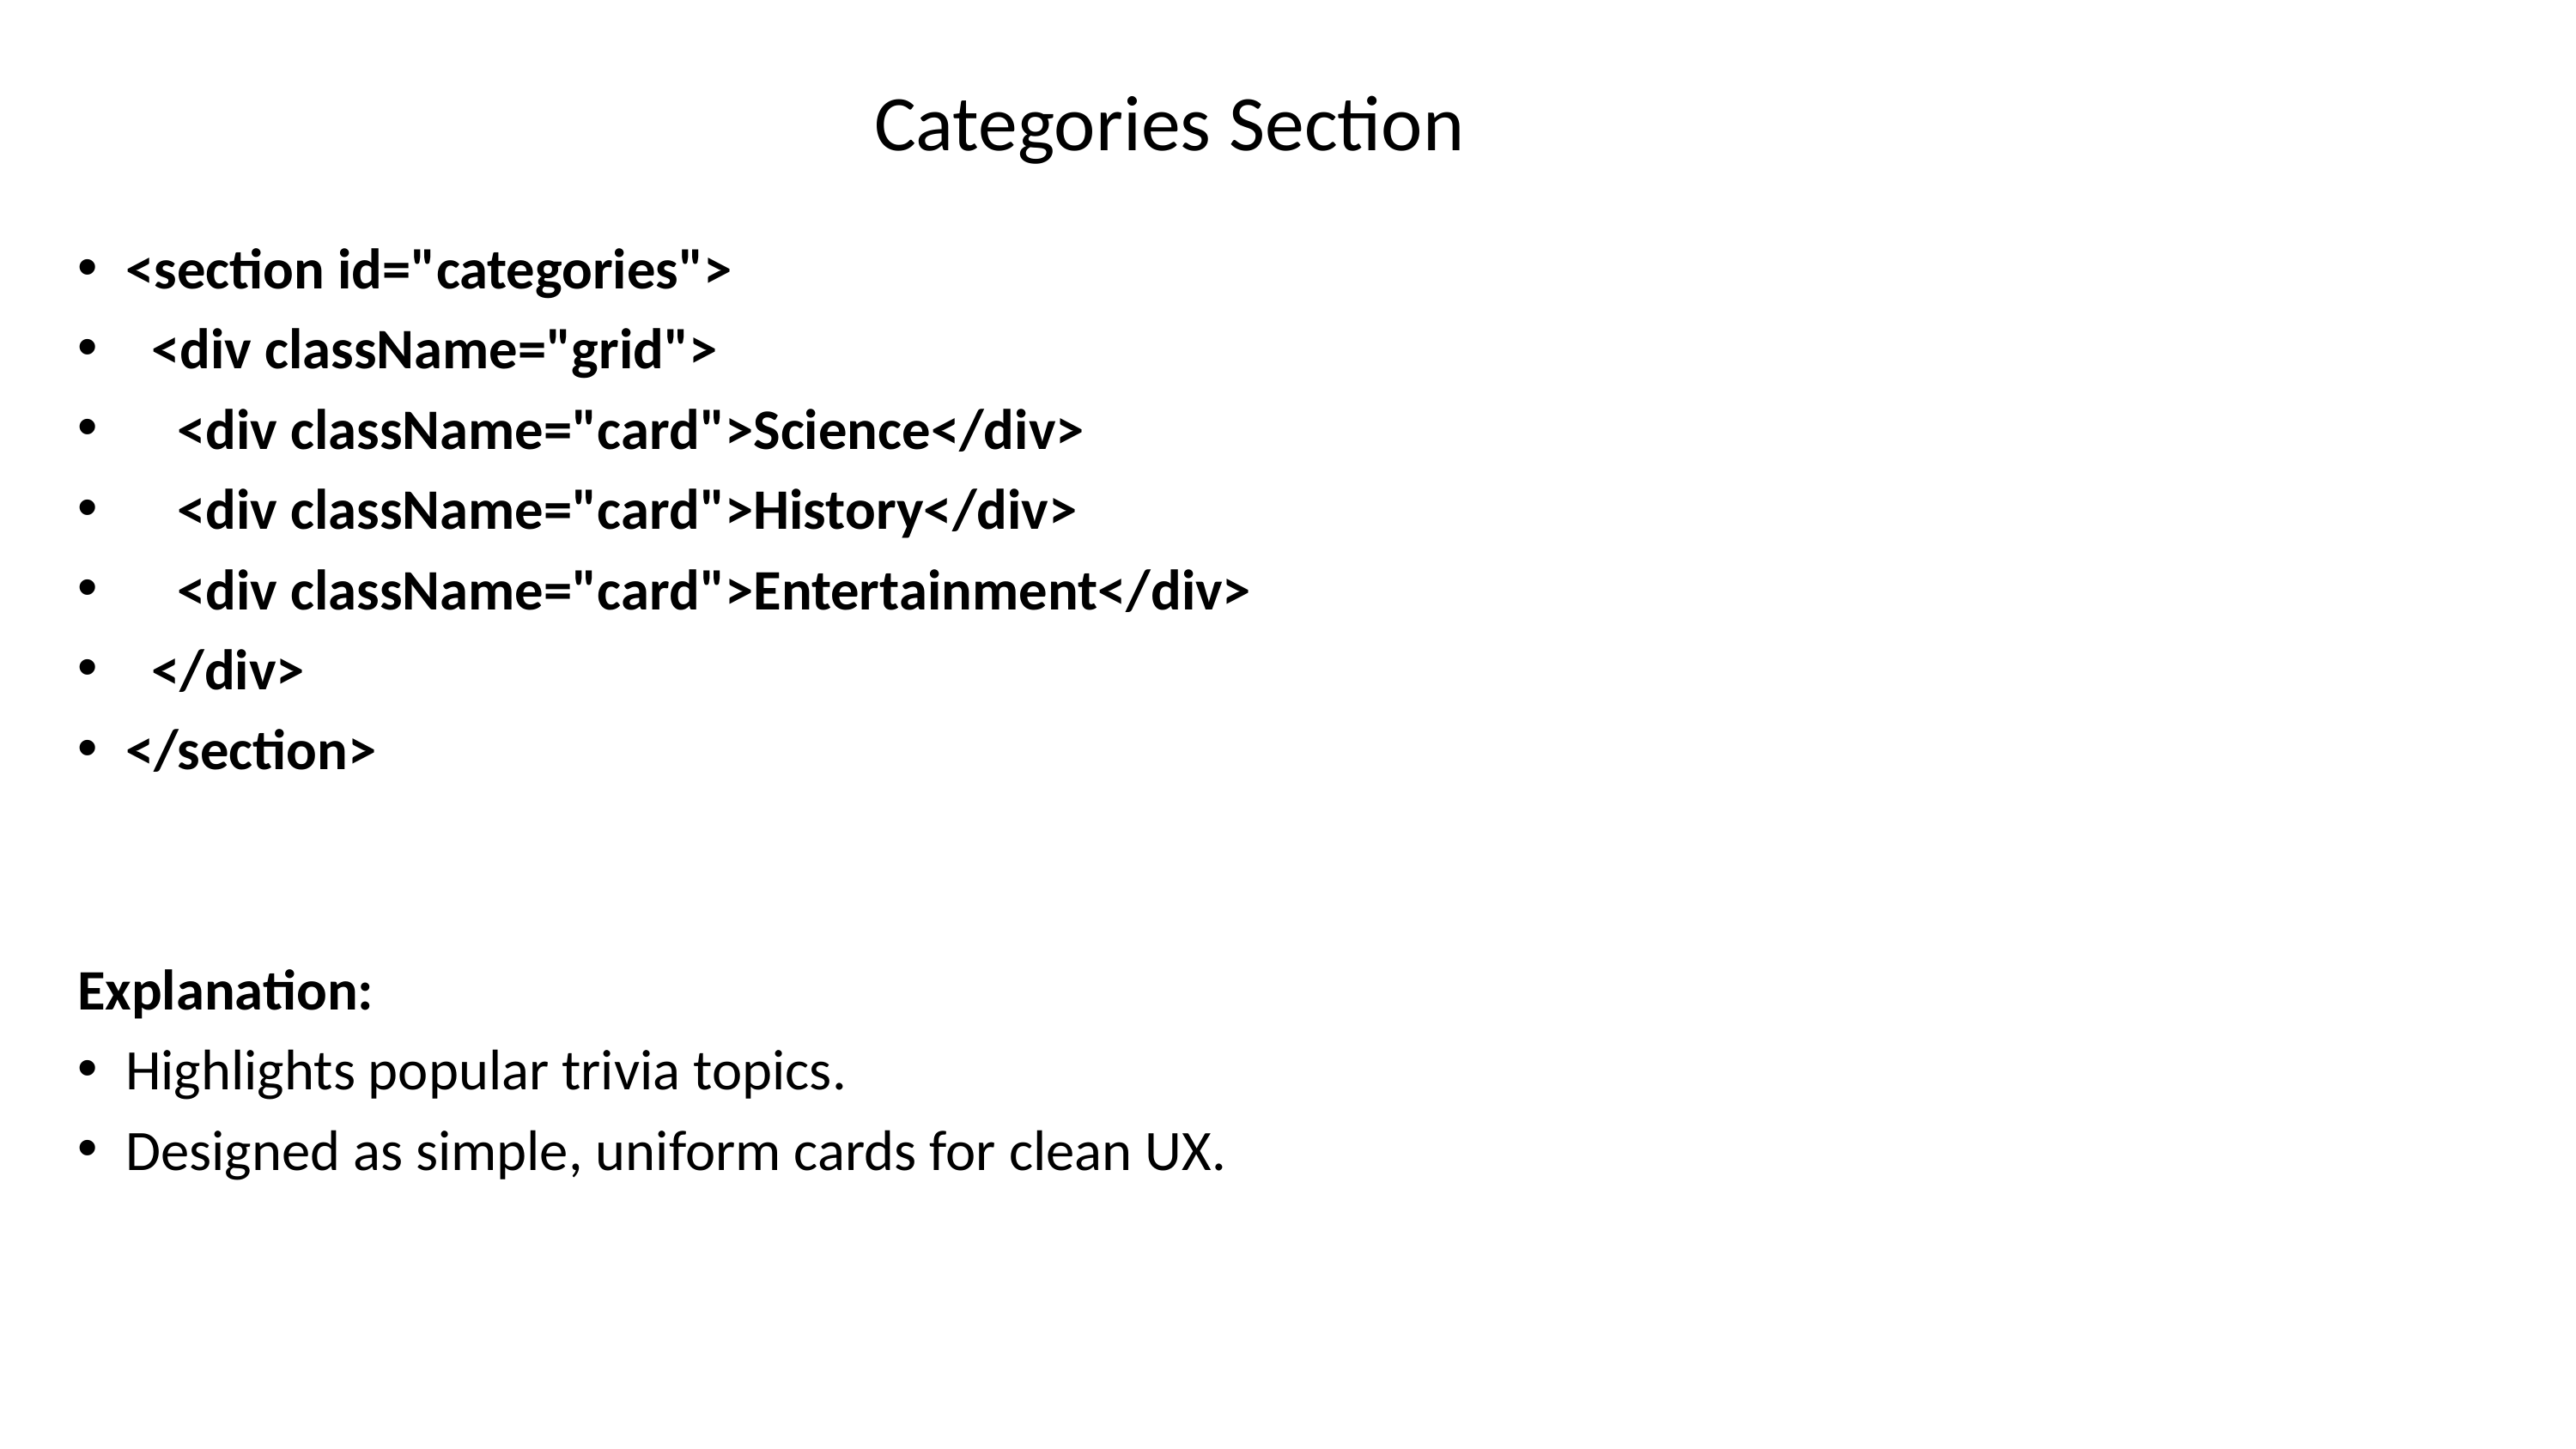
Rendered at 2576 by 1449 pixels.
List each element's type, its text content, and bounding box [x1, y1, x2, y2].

list <section id="categories"> <div className="grid"> <div className="card">Science</div> <div className="card">History</div> <div className="card">Entertainment</div> </div> </section> Explanation: Highlights popular trivia topics. Designed as simple, uniform cards for clean UX. [64, 225, 2512, 1410]
title Categories Section [64, 39, 2275, 200]
